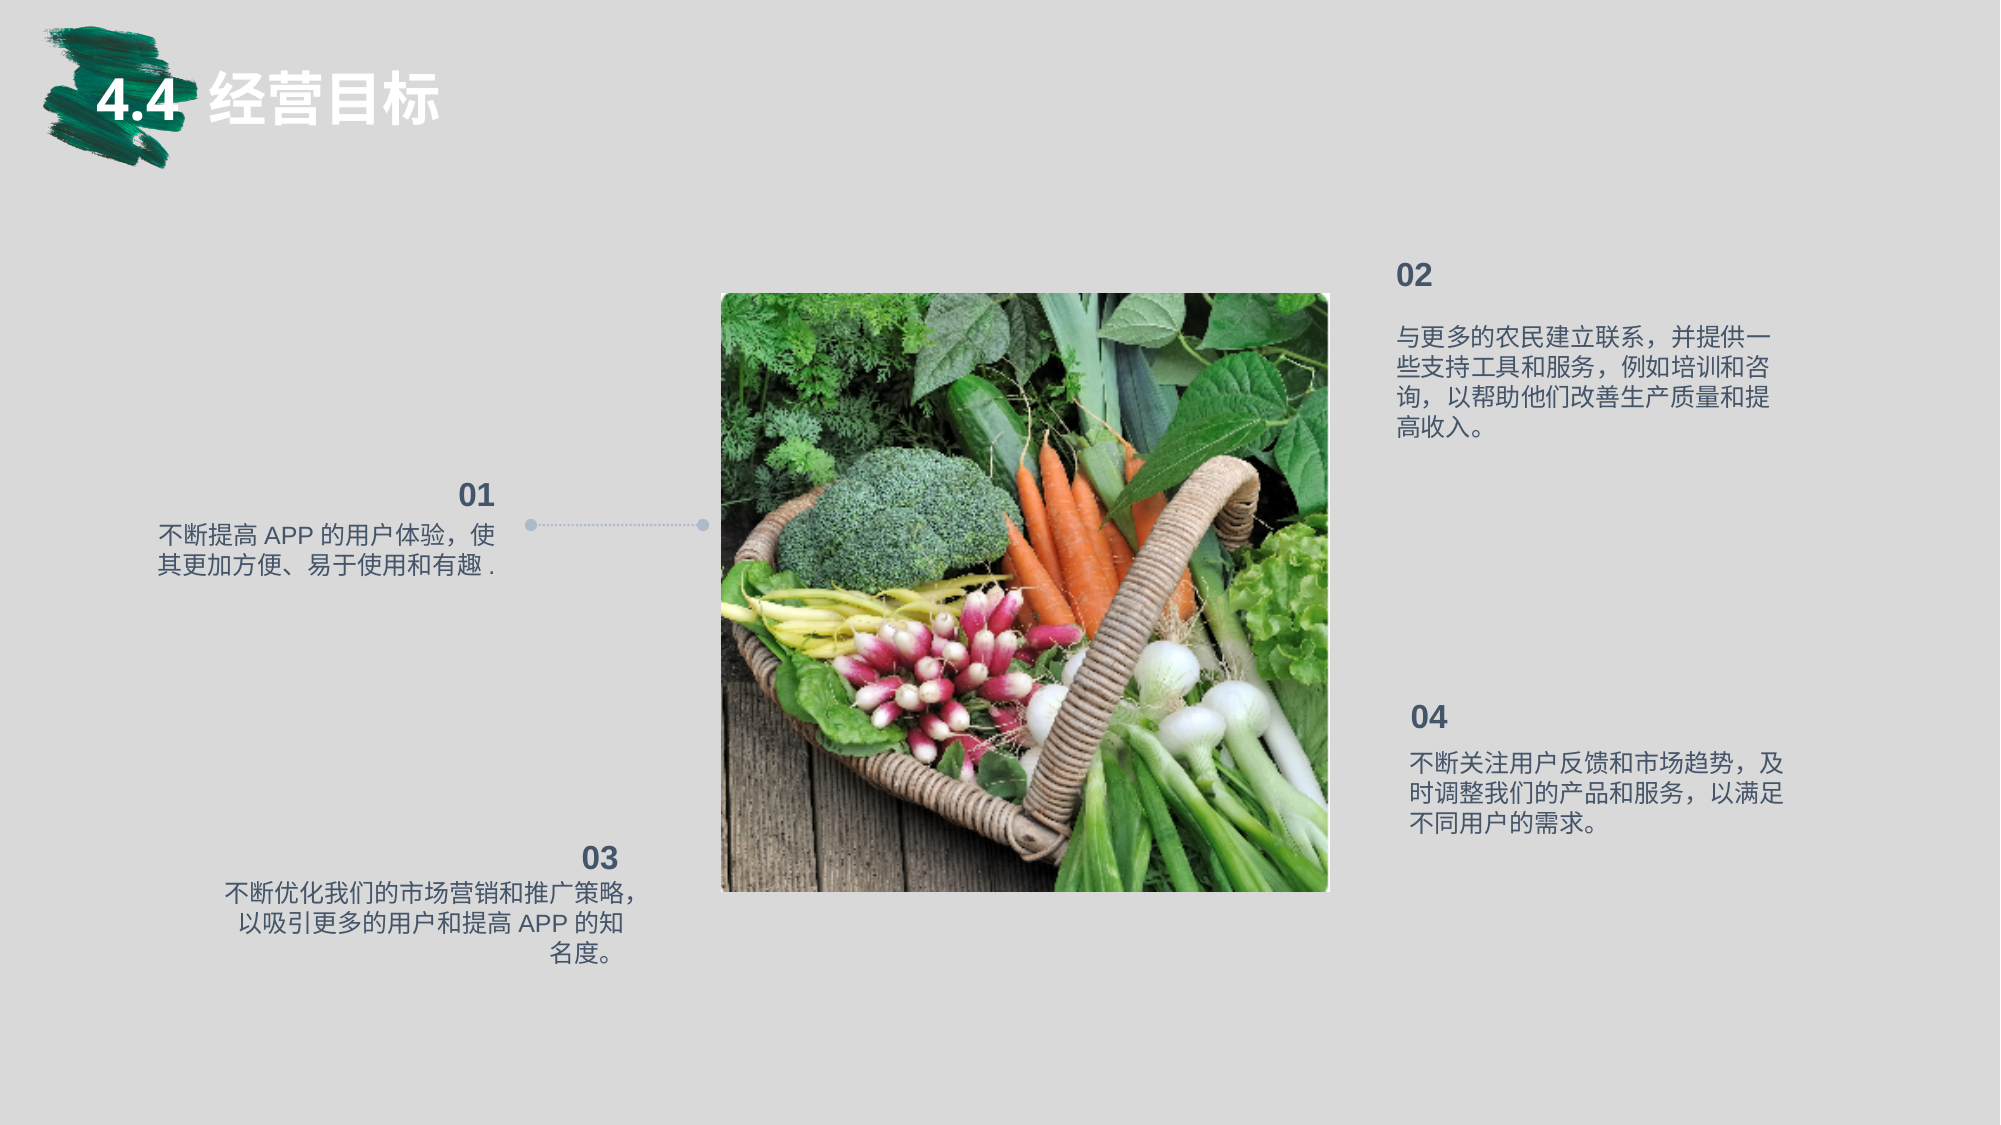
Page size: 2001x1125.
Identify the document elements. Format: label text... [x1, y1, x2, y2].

picture [720, 293, 1330, 892]
text_box 不断优化我们的市场营销和推广策略，以吸引更多的用户和提高APP的知名度。 [224, 877, 625, 968]
text_box 01 [174, 473, 496, 514]
text_box 与更多的农民建立联系，并提供一些支持工具和服务，例如培训和咨询，以帮助他们改善生产质量和提高收入。 [1396, 321, 1788, 442]
text_box [524, 518, 539, 532]
text_box 03 [298, 836, 619, 877]
text_box 不断关注用户反馈和市场趋势，及时调整我们的产品和服务，以满足不同用户的需求。 [1409, 747, 1796, 838]
text_box [696, 518, 710, 532]
text_box 不断提高APP的用户体验，使其更加方便、易于使用和有趣. [133, 519, 496, 580]
text_box 04 [1410, 695, 1731, 736]
text_box 02 [1396, 253, 1603, 294]
picture [42, 26, 199, 169]
text_box 4.4 经营目标 [199, 54, 793, 140]
